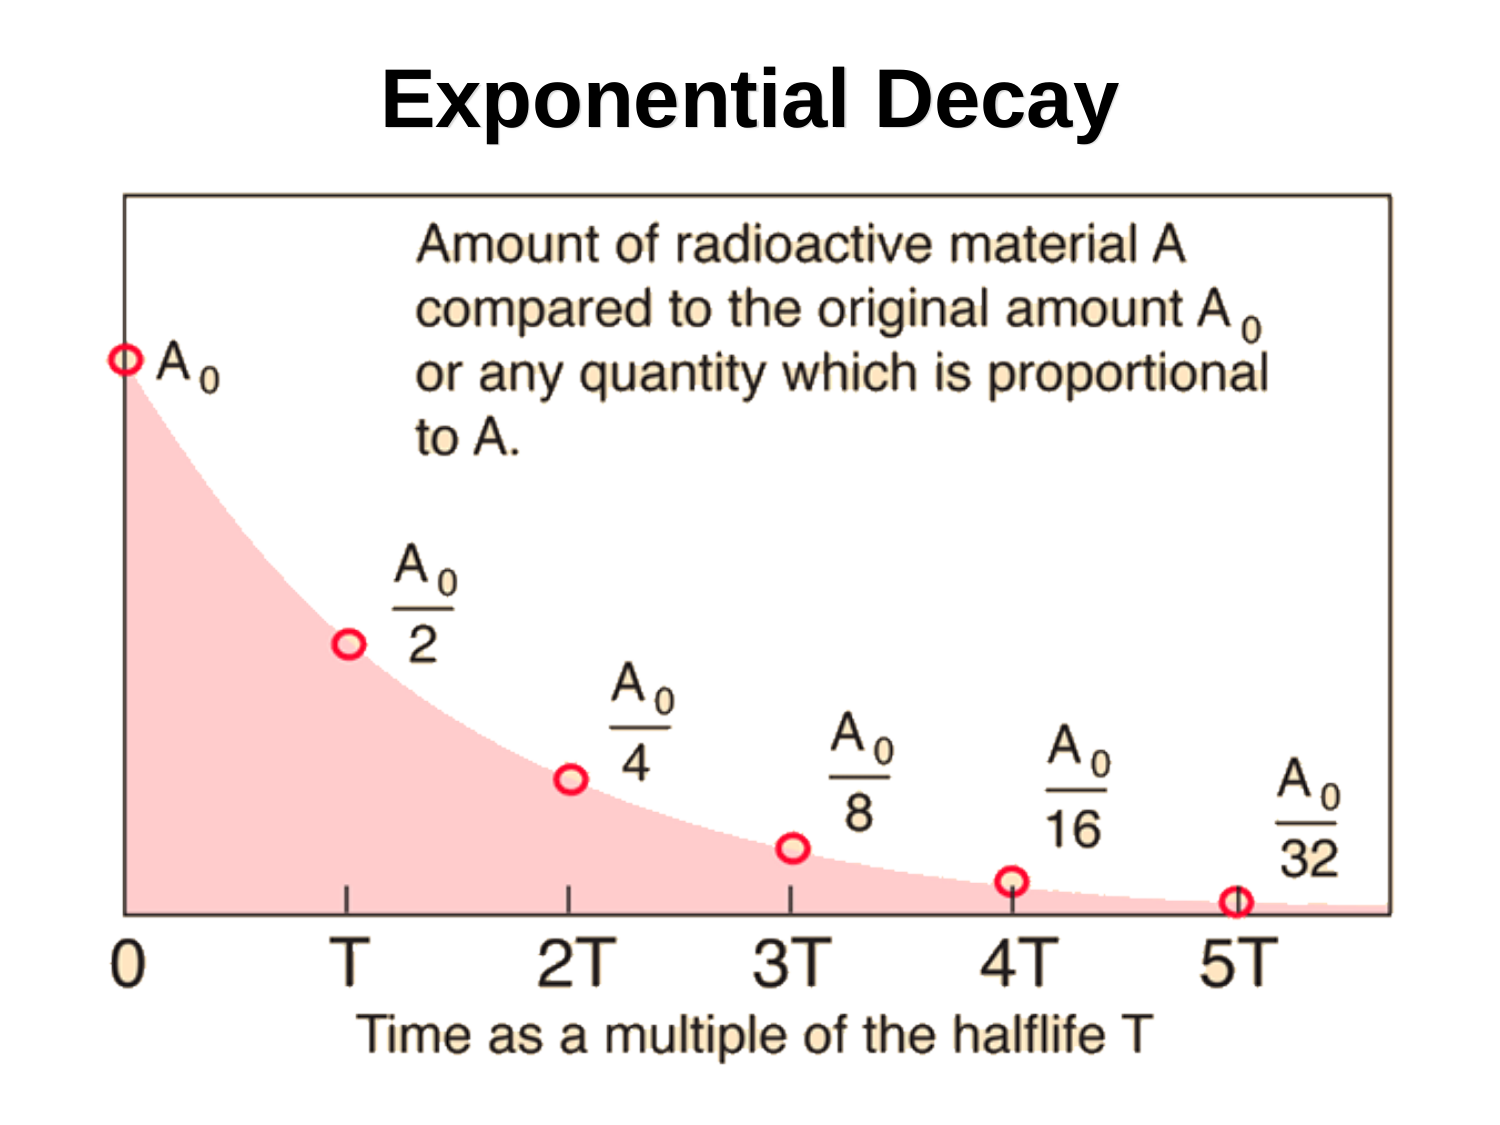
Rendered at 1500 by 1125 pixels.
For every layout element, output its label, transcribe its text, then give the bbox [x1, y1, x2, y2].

picture [82, 174, 1418, 1086]
title Exponential Decay [24, 24, 1476, 163]
